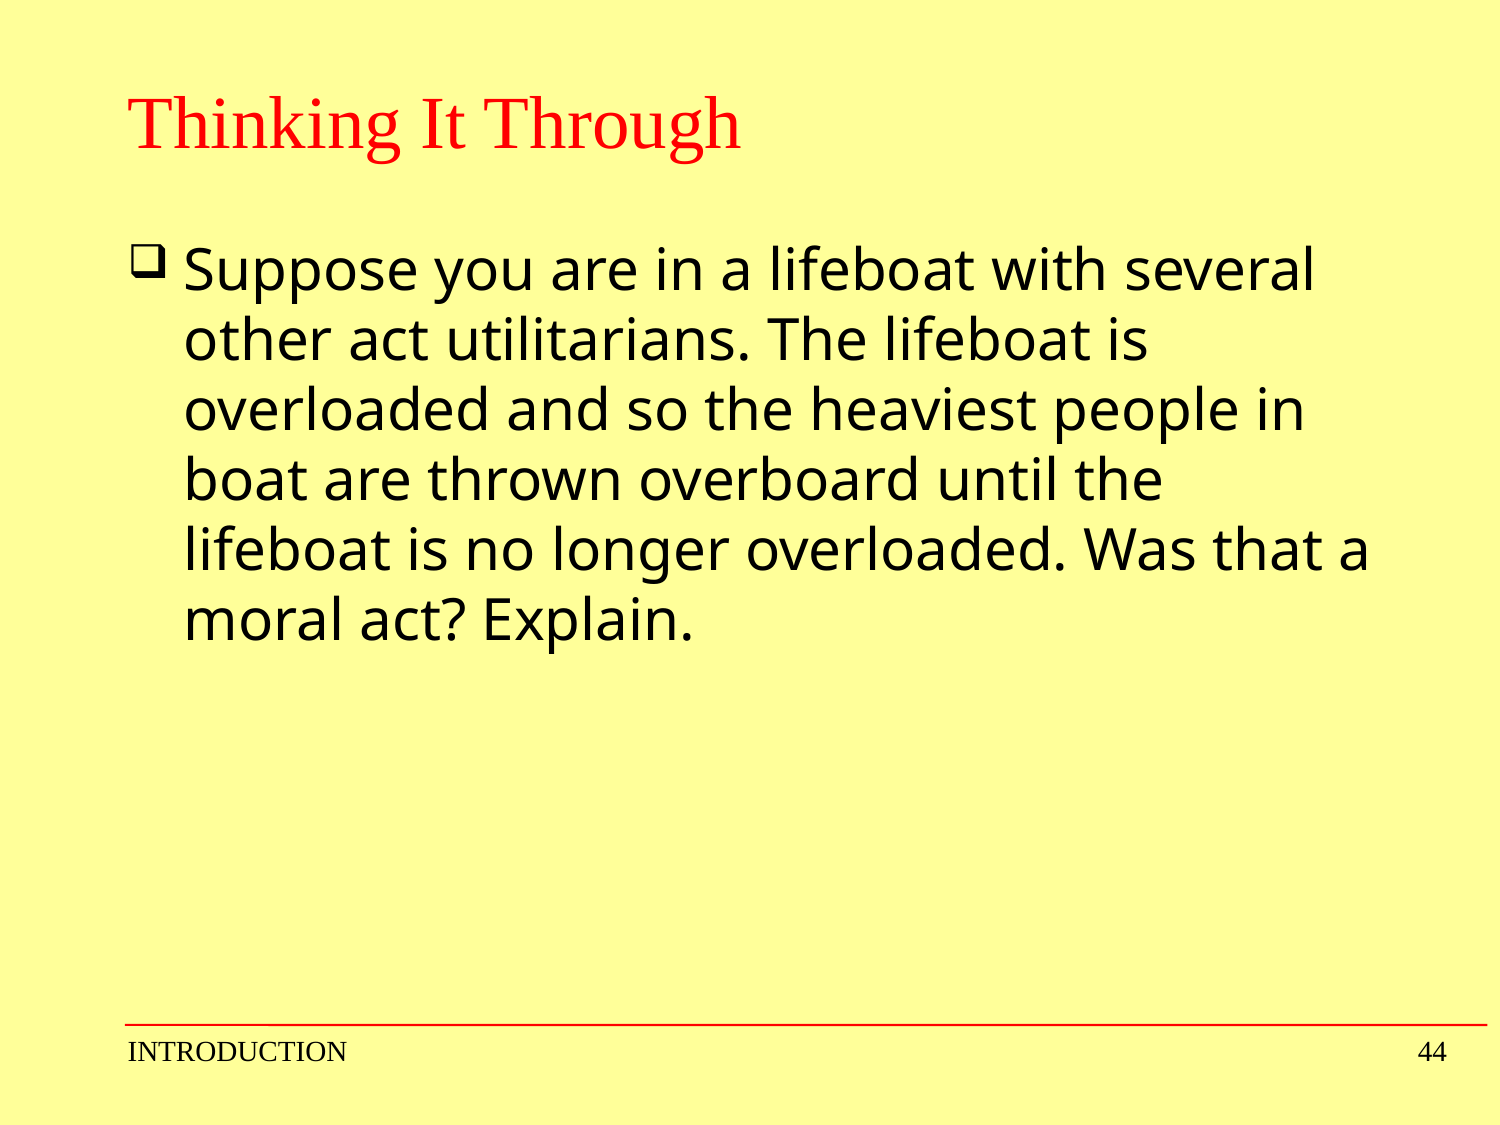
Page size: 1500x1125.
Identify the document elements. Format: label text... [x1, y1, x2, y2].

list Suppose you are in a lifeboat with several other act utilitarians. The lifeboat is overloaded and so the heaviest people in boat are thrown overboard until the lifeboat is no longer overloaded. Was that a moral act? Explain. [112, 224, 1388, 1001]
slide_number INTRODUCTION [112, 1024, 501, 1101]
slide_number 44 [1149, 1024, 1463, 1101]
title Thinking It Through [112, 24, 1388, 213]
